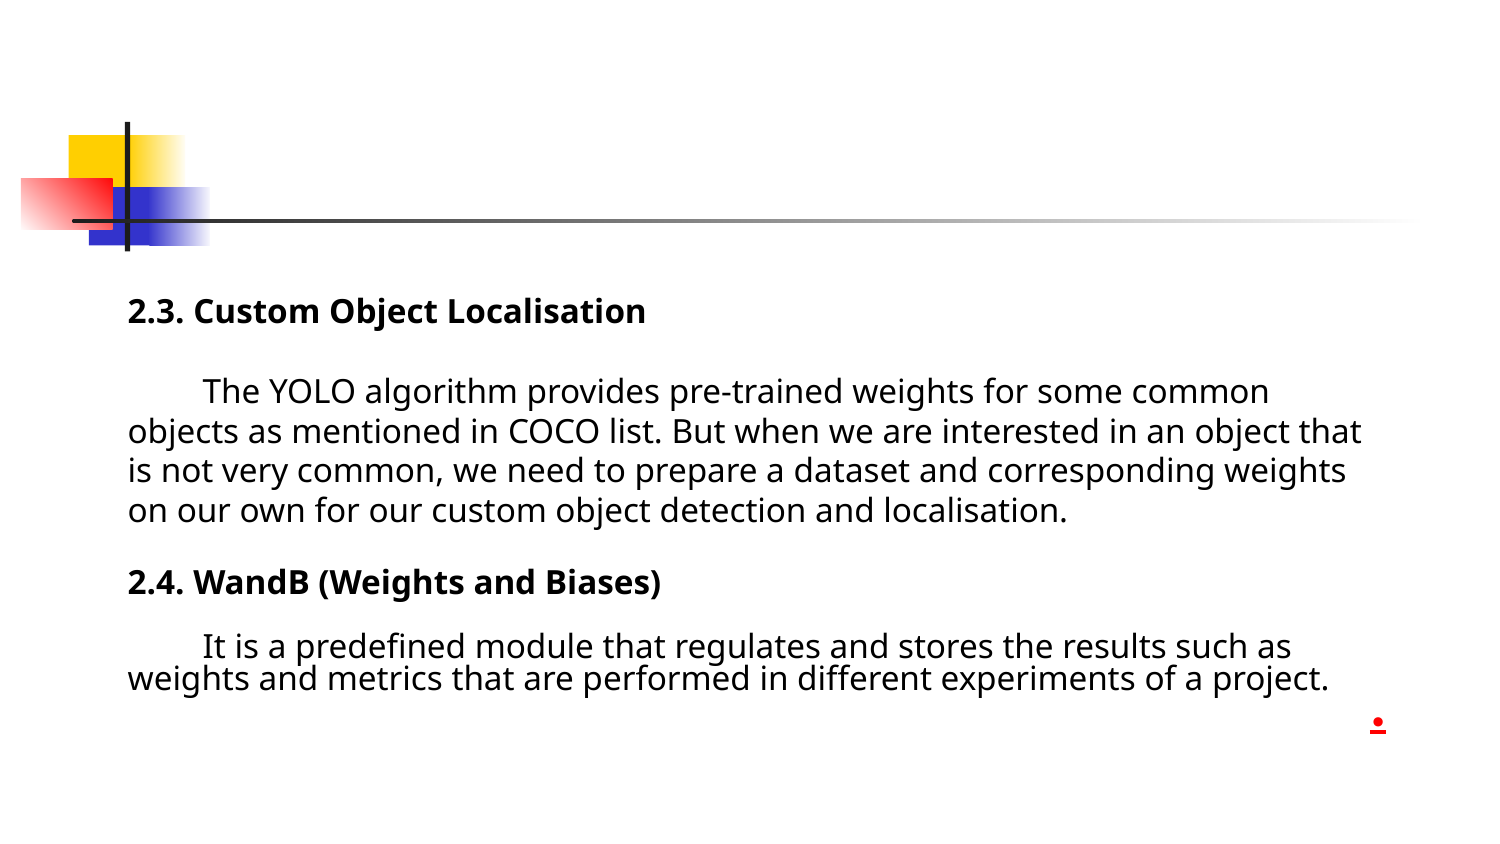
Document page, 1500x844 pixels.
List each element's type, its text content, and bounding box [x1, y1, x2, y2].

text_box . [1354, 648, 1394, 754]
subtitle 2.3. Custom Object Localisation The YOLO algorithm provides pre-trained weights for some common objects as mentioned in COCO list. But when we are interested in an object that is not very common, we need to prepare a dataset and corresponding weights on our own for our custom object detection and localisation. 2.4. WandB (Weights and Biases) It is a predefined module that regulates and stores the results such as weights and metrics that are performed in different experiments of a project. [112, 274, 1388, 811]
